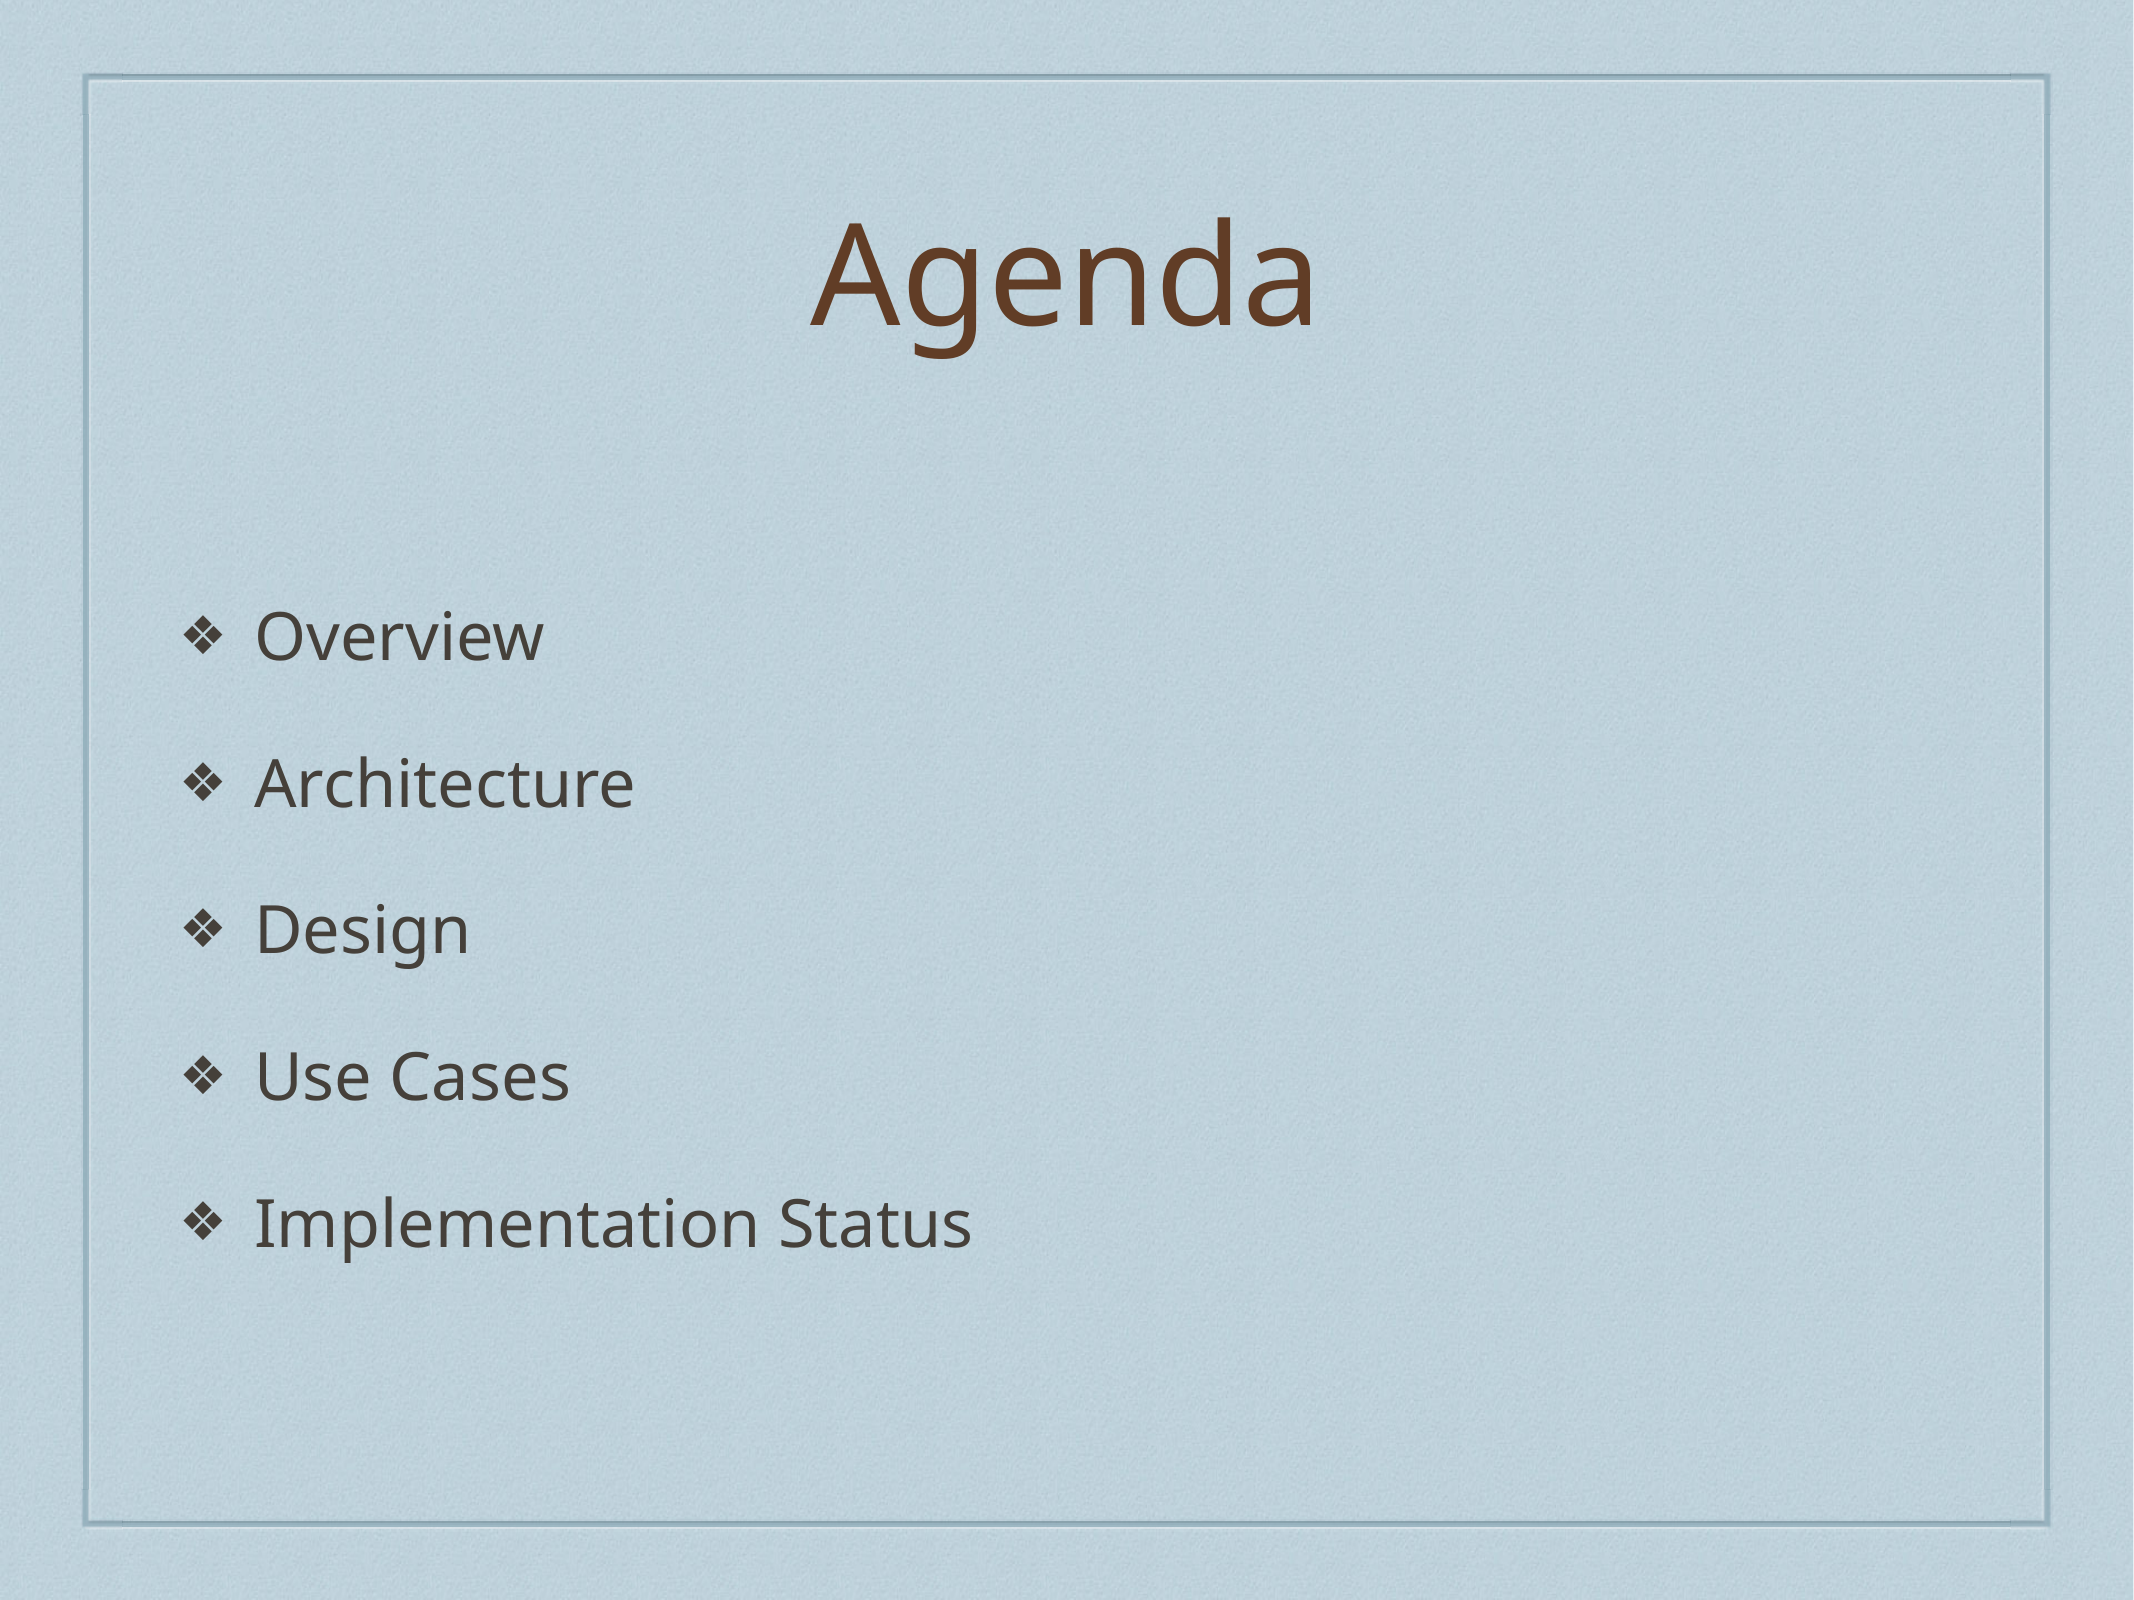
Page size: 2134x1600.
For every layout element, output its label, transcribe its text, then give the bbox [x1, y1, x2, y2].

list Overview Architecture Design Use Cases Implementation Status [170, 457, 1963, 1397]
title Agenda [170, 86, 1963, 451]
picture [0, 0, 2134, 1600]
